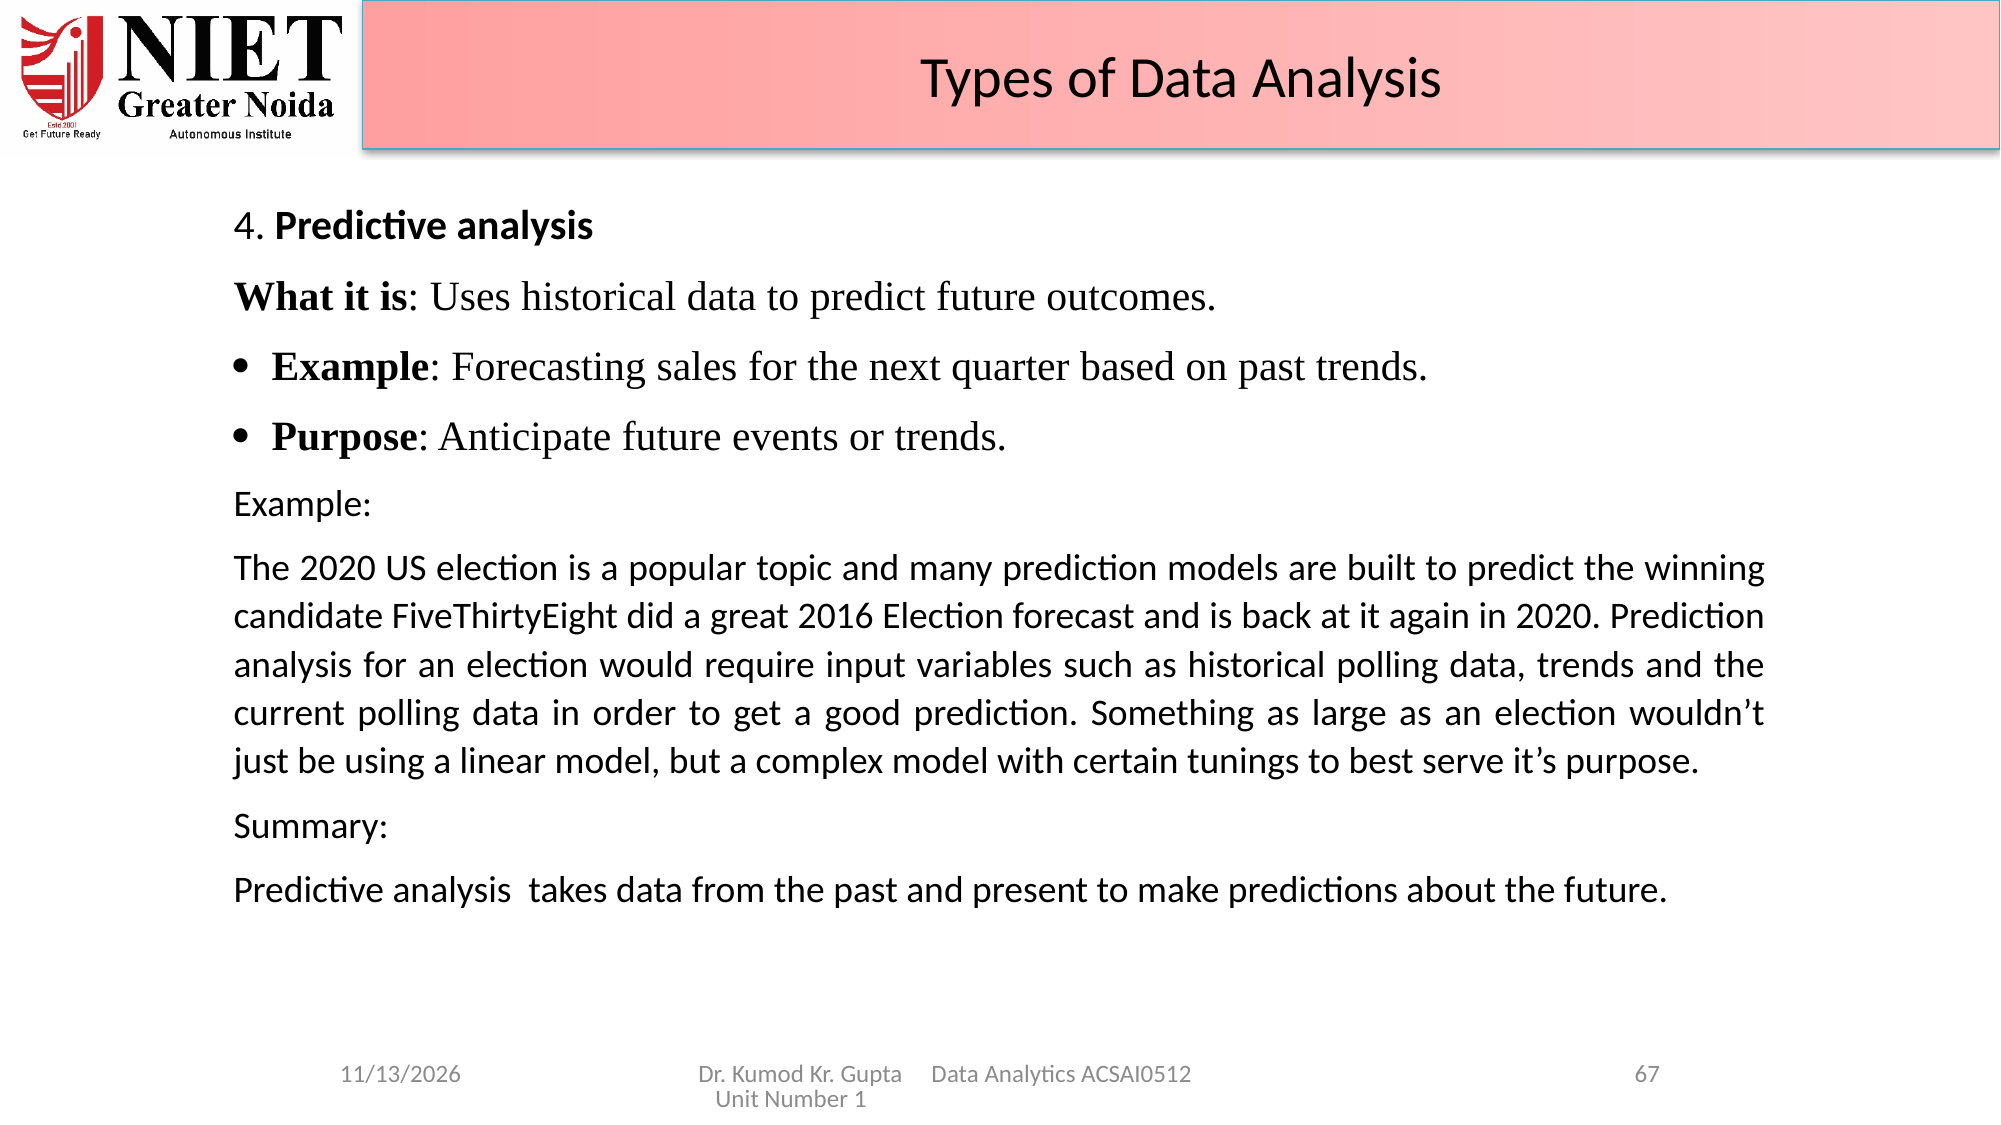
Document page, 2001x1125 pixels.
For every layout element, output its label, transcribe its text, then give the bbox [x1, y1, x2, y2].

text_box 4. Predictive analysis What it is: Uses historical data to predict future outcomes. · Example: Forecasting sales for the next quarter based on past trends. · Purpose: Anticipate future events or trends. Example: The 2020 US election is a popular topic and many prediction models are built to predict the winning candidate FiveThirtyEight did a great 2016 Election forecast and is back at it again in 2020. Prediction analysis for an election would require input variables such as historical polling data, trends and the current polling data in order to get a good prediction. Something as large as an election wouldn’t just be using a linear model, but a complex model with certain tunings to best serve it’s purpose. Summary: Predictive analysis takes data from the past and present to make predictions about the future. [218, 187, 1782, 918]
picture [0, 0, 363, 156]
slide_number 67 [1325, 1042, 1675, 1103]
footer Dr. Kumod Kr. Gupta Data Analytics ACSAI0512 Unit Number 1 [683, 1042, 1317, 1103]
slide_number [324, 1042, 675, 1103]
text_box Types of Data Analysis [363, 0, 2000, 150]
